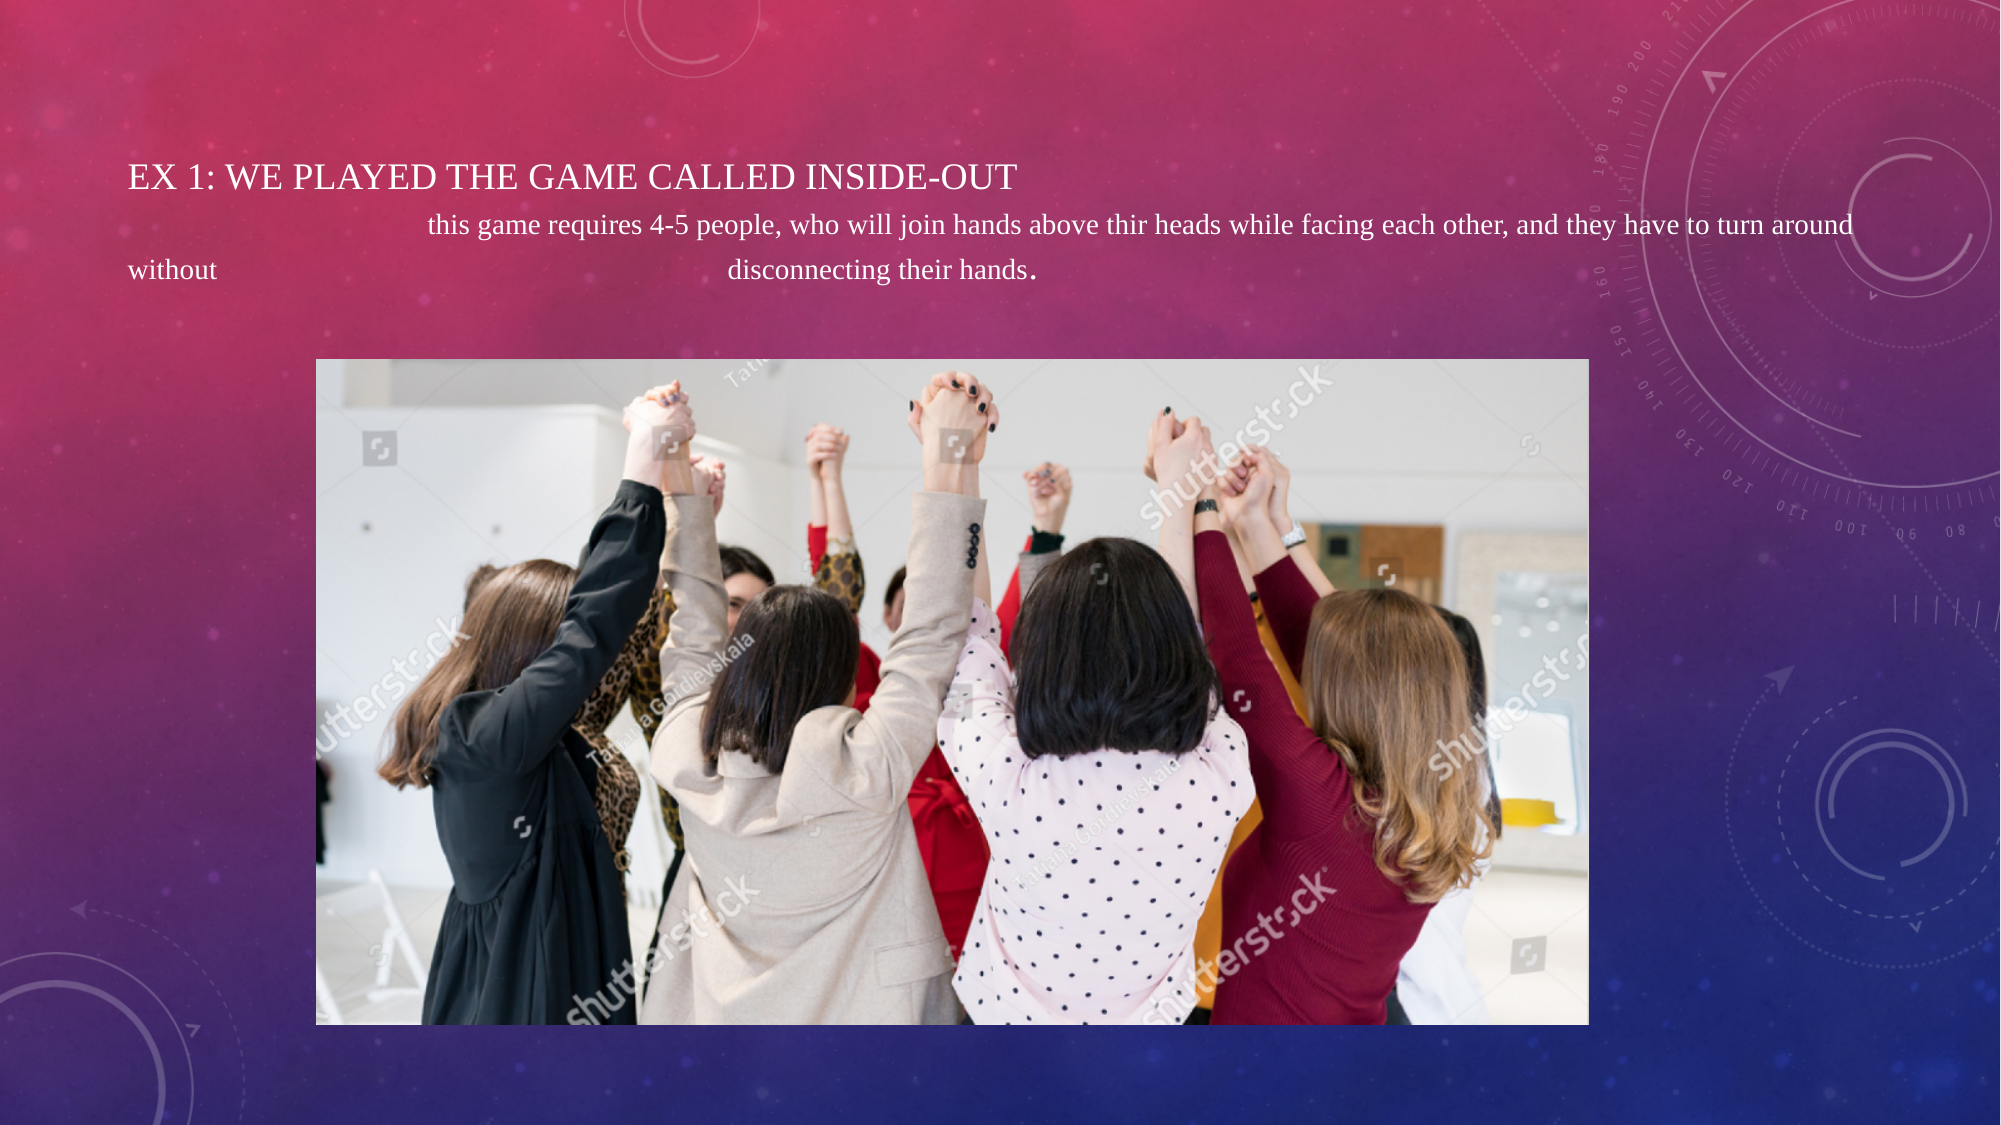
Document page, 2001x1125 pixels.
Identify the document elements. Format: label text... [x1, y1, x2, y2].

title Ex 1: we played the game called INSIDE-OUT this game requires 4-5 people, who will join hands above thir heads while facing each other, and they have to turn around without disconnecting their hands. [112, 99, 1952, 339]
picture [0, 0, 2001, 1125]
